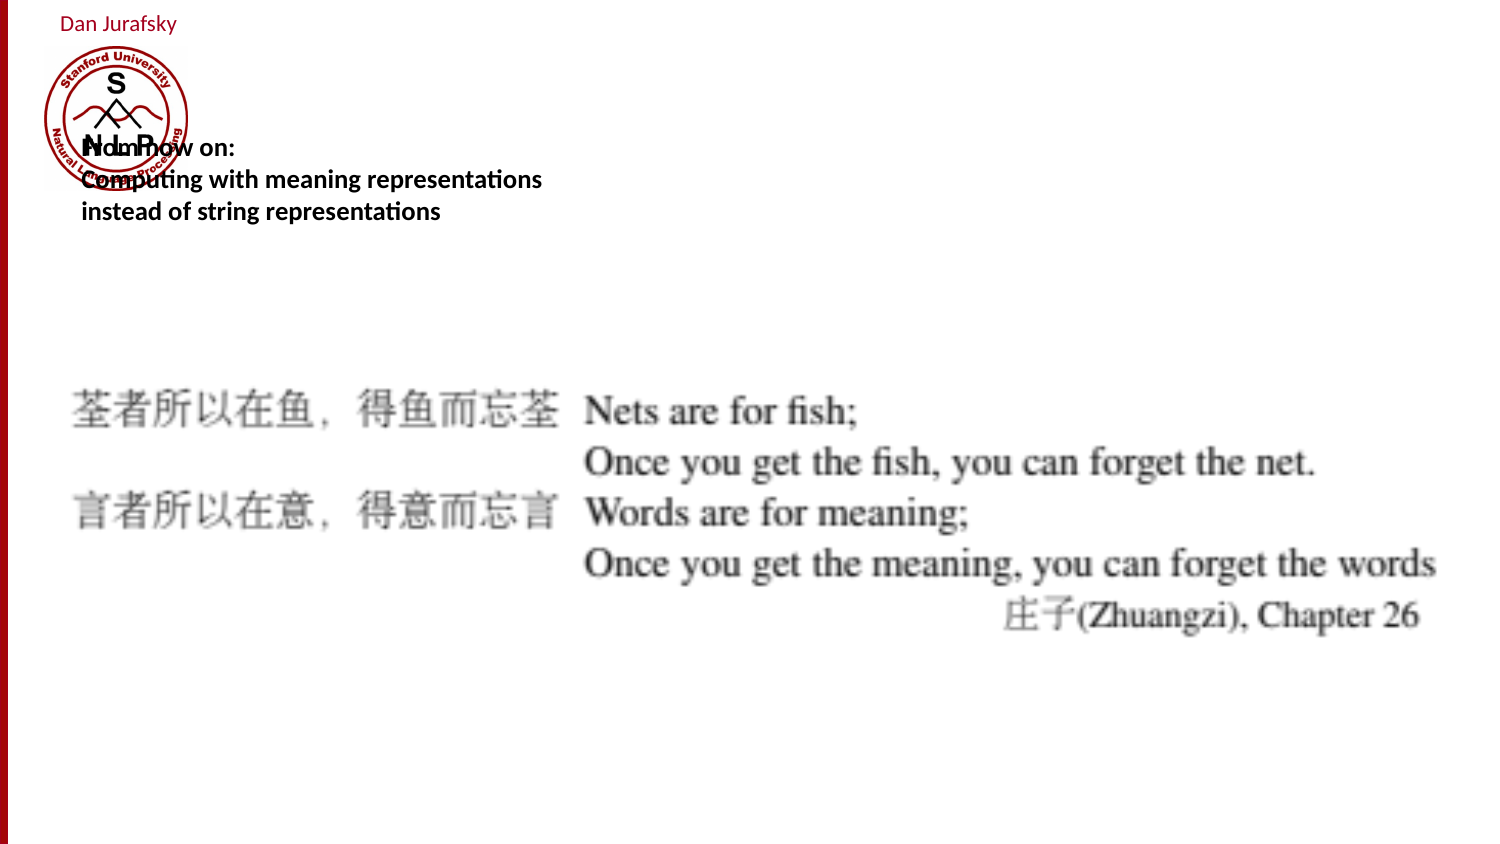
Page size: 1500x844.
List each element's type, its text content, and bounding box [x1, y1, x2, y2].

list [62, 384, 1438, 638]
picture [44, 46, 188, 191]
title From now on: Computing with meaning representations instead of string representations [66, 121, 1376, 234]
